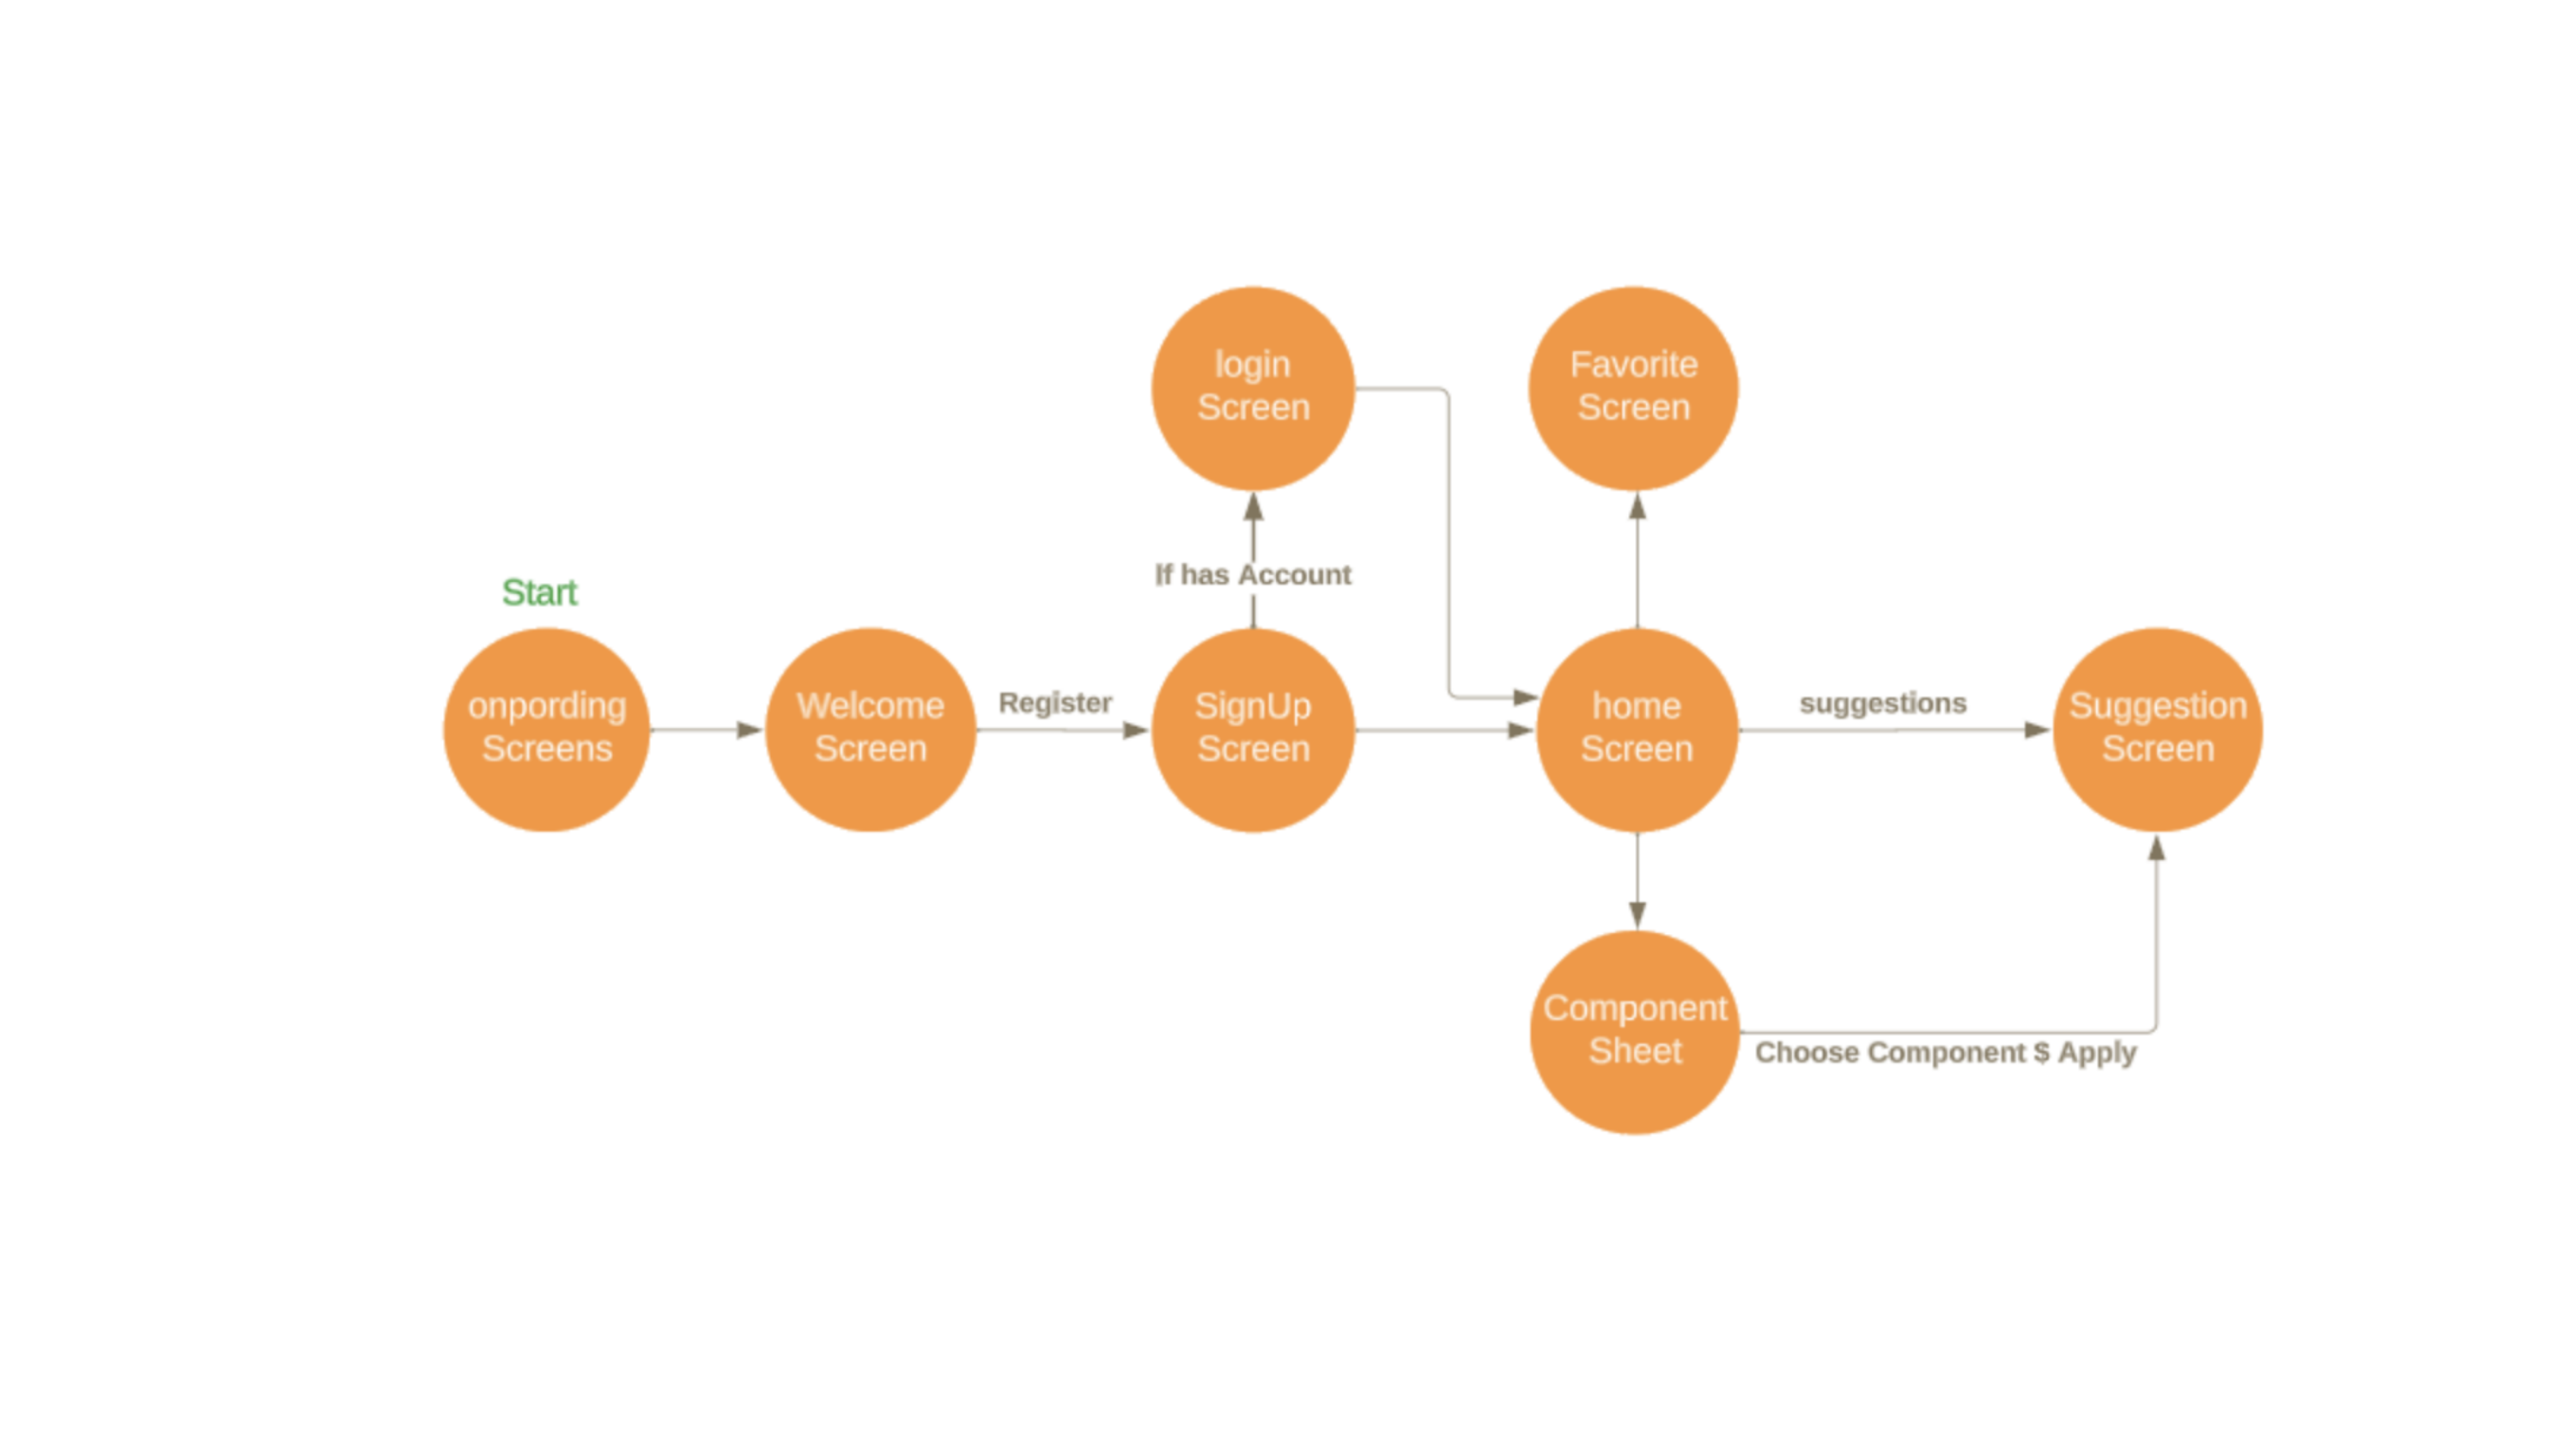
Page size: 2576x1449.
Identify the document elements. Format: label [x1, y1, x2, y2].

picture [274, 97, 2302, 1145]
